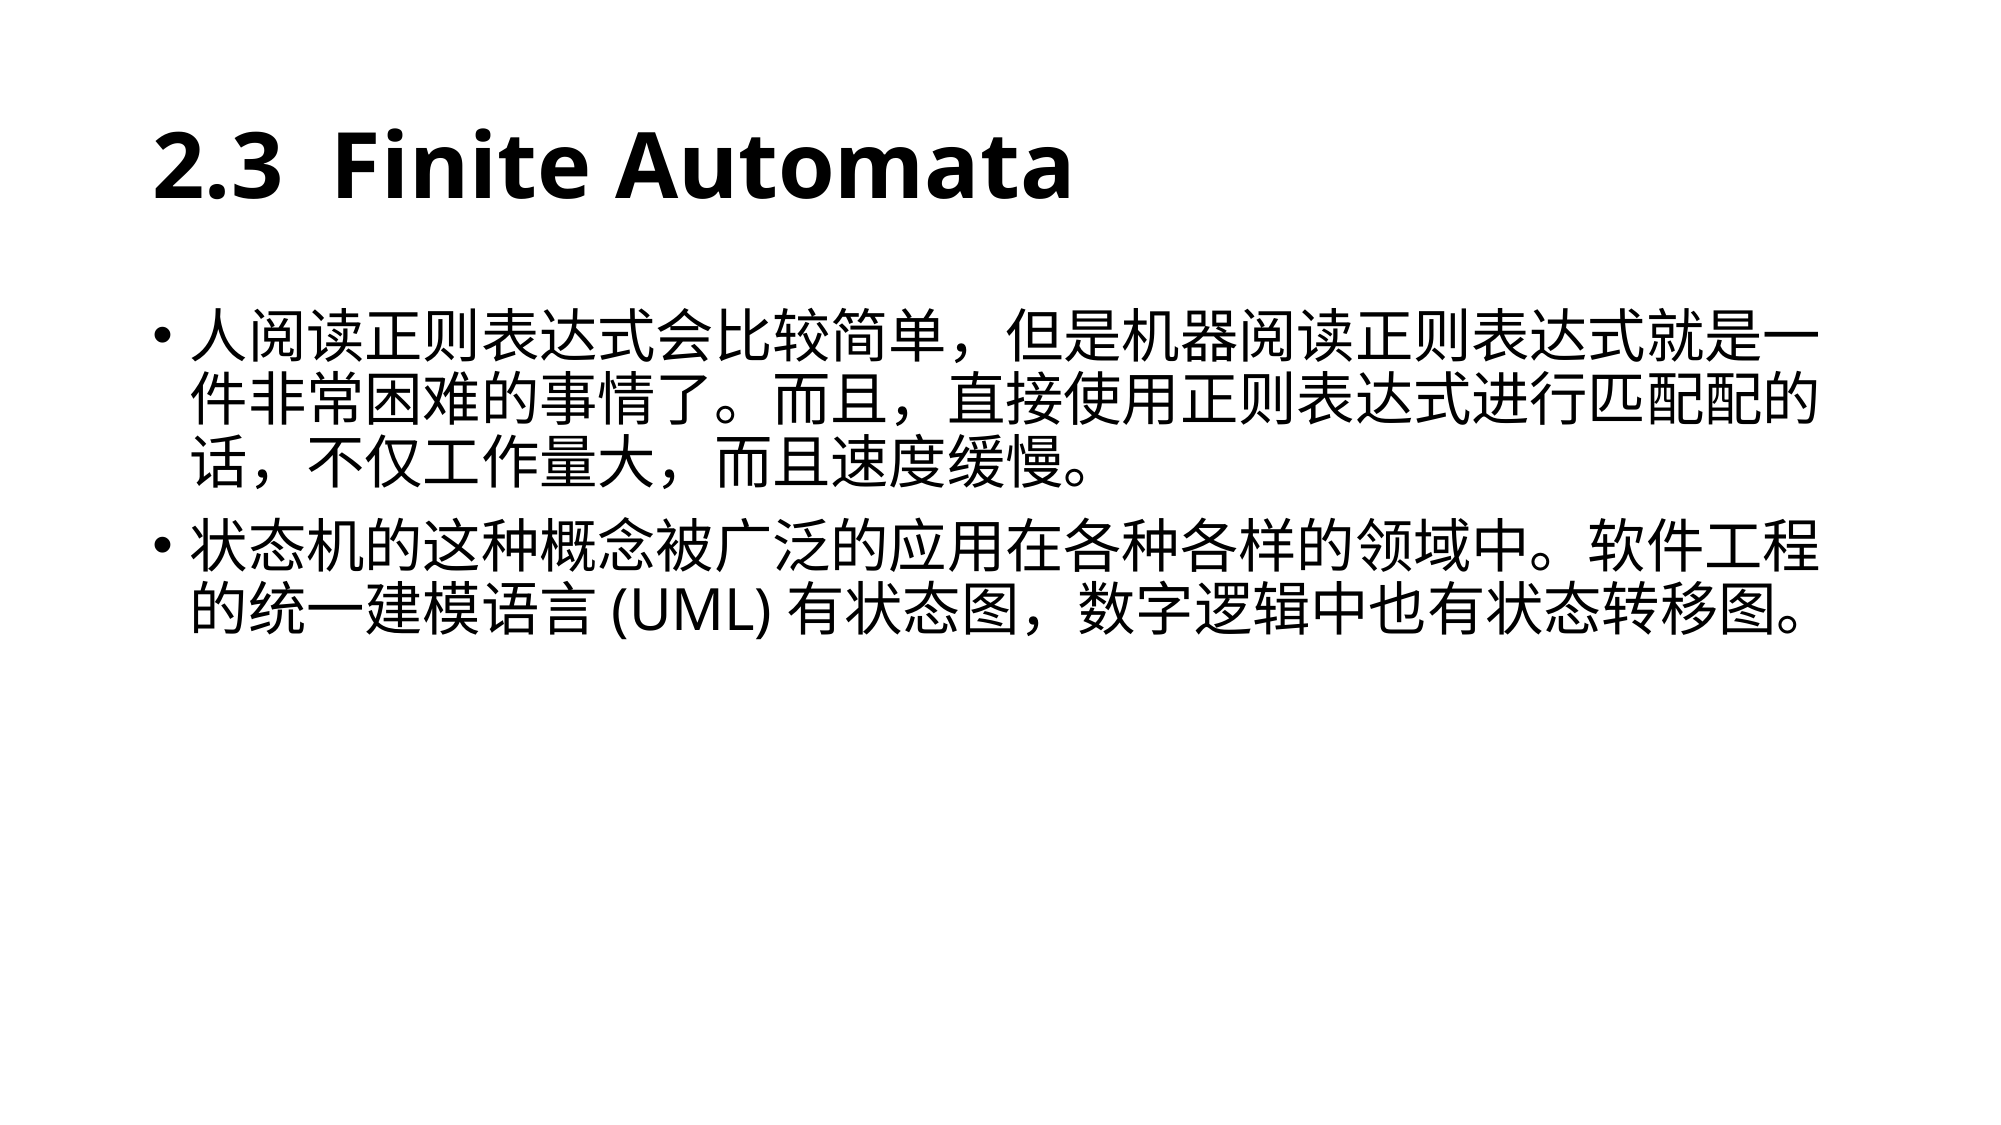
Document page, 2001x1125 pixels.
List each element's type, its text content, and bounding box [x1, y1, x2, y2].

list 人阅读正则表达式会比较简单，但是机器阅读正则表达式就是一件非常困难的事情了。而且，直接使用正则表达式进行匹配配的话，不仅工作量大，而且速度缓慢。 状态机的这种概念被广泛的应用在各种各样的领域中。软件工程的统一建模语言(UML)有状态图，数字逻辑中也有状态转移图。 [137, 299, 1863, 1014]
title 2.3 Finite Automata [137, 59, 1863, 278]
